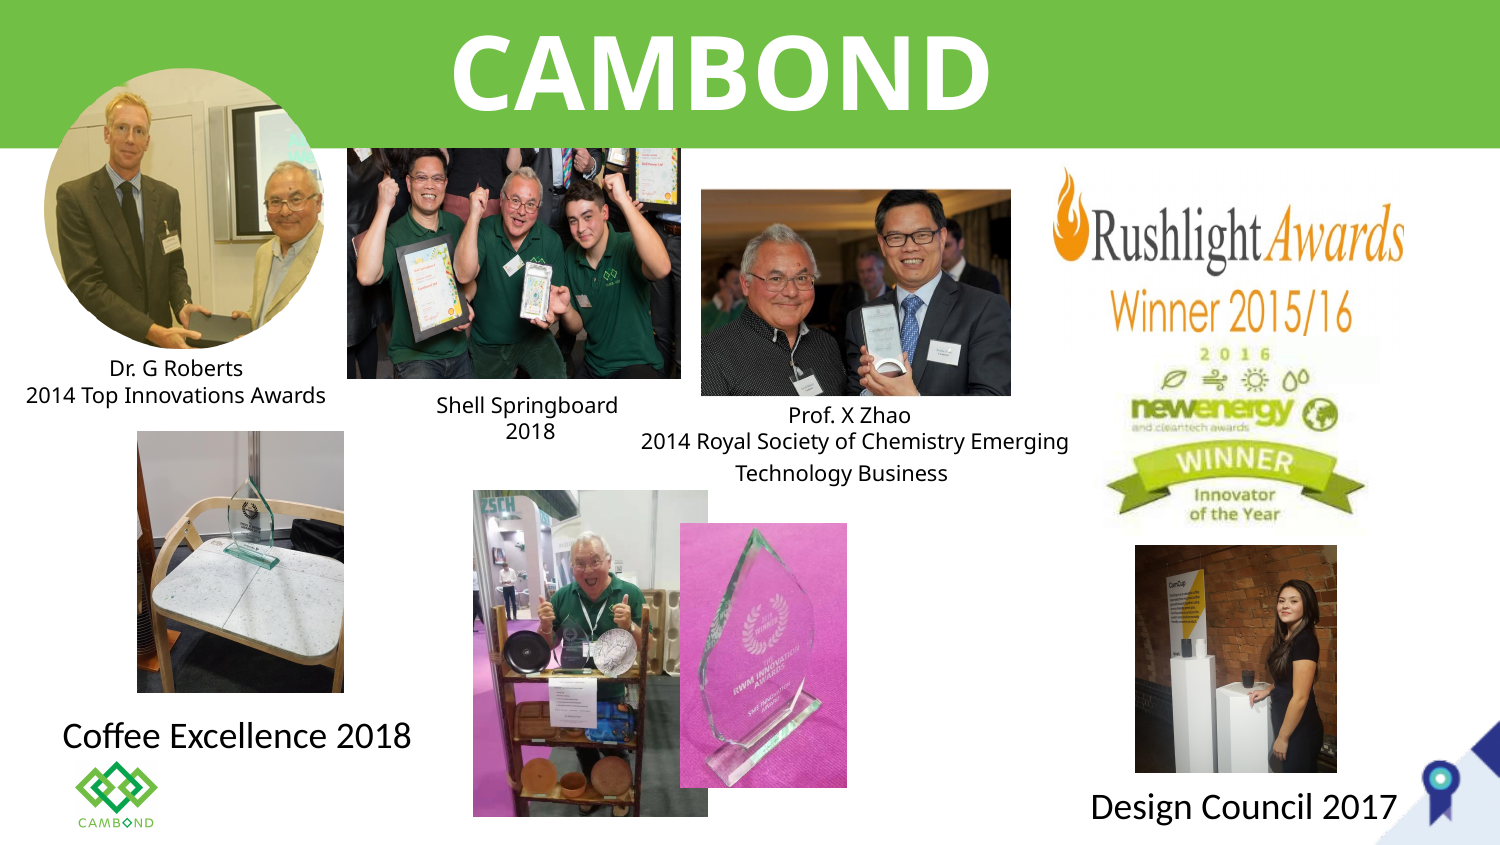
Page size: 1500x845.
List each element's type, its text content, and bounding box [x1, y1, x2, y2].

picture [1135, 545, 1337, 773]
text_box Coffee Excellence 2018 [47, 703, 434, 764]
text_box Design Council 2017 [1075, 774, 1418, 835]
picture [1053, 161, 1404, 536]
picture [347, 148, 681, 379]
text_box Shell Springboard 2018 [400, 388, 662, 497]
picture [472, 490, 847, 817]
text_box Prof. X Zhao 2014 Royal Society of Chemistry Emerging Technology Business [662, 394, 1082, 494]
text_box Dr. G Roberts 2014 Top Innovations Awards [0, 348, 400, 440]
picture [701, 188, 1012, 398]
picture [1361, 695, 1500, 845]
picture [137, 430, 344, 693]
picture [75, 764, 158, 828]
picture [43, 68, 324, 349]
text_box CAMBOND [424, 0, 1021, 137]
